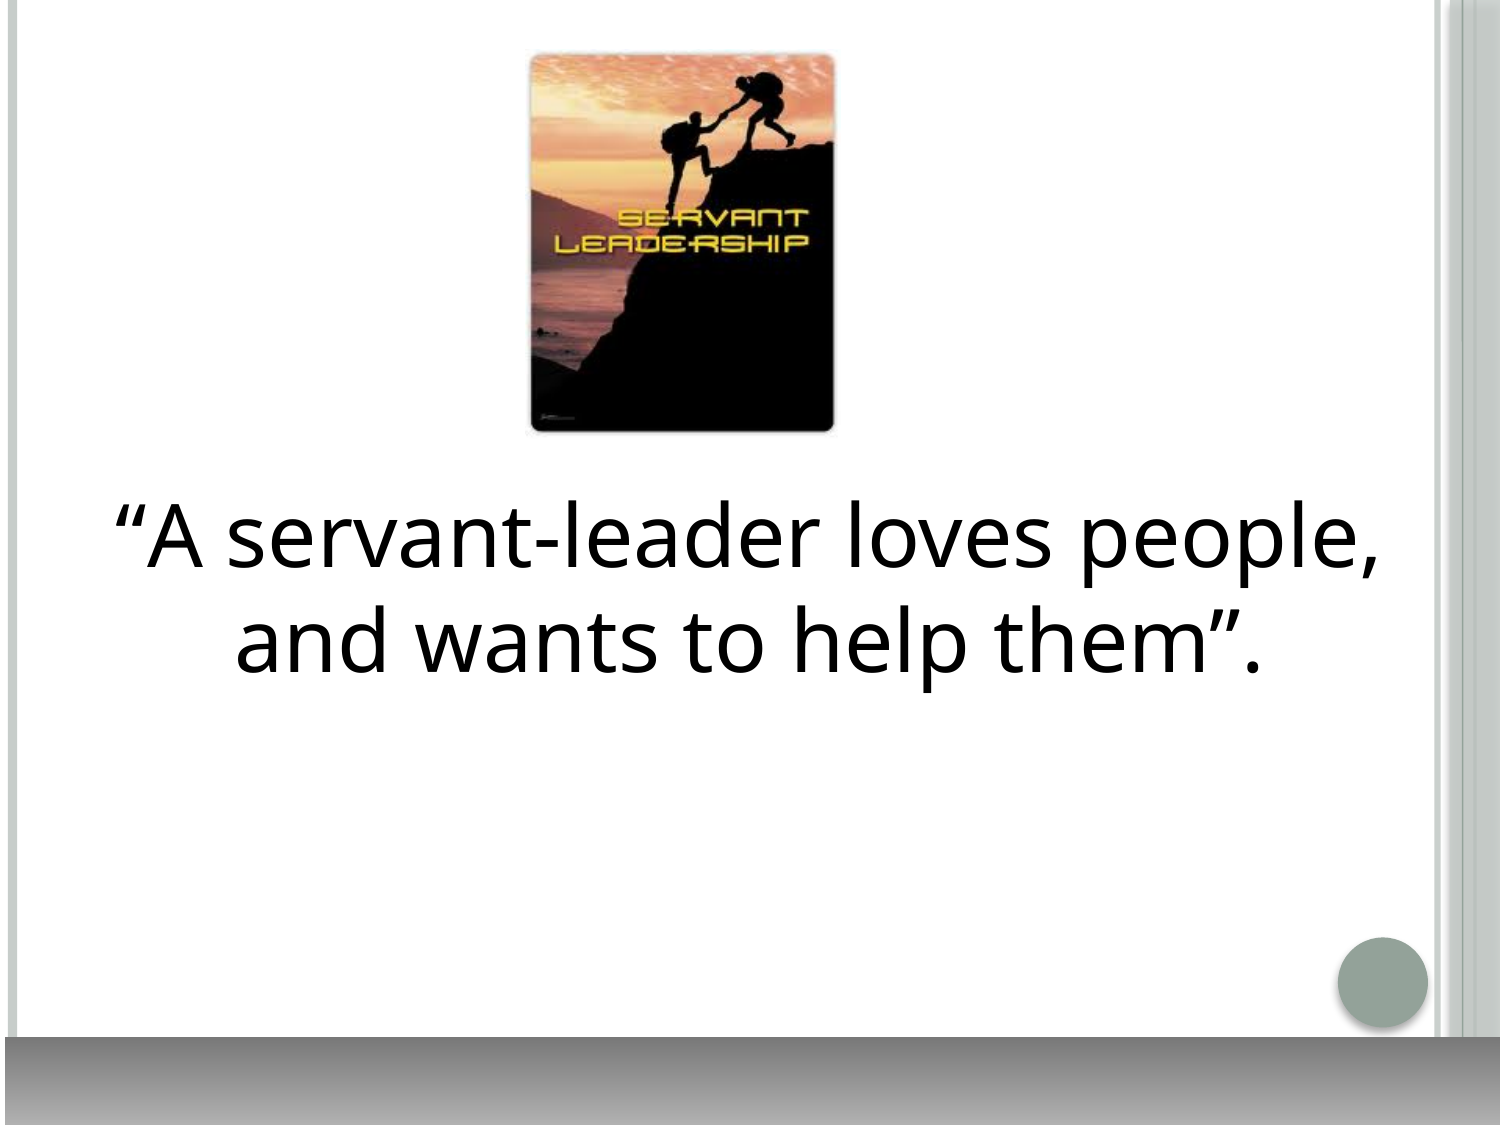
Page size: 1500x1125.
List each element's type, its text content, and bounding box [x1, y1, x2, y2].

picture [524, 49, 841, 440]
list “A servant-leader loves people, and wants to help them”. [75, 237, 1425, 775]
